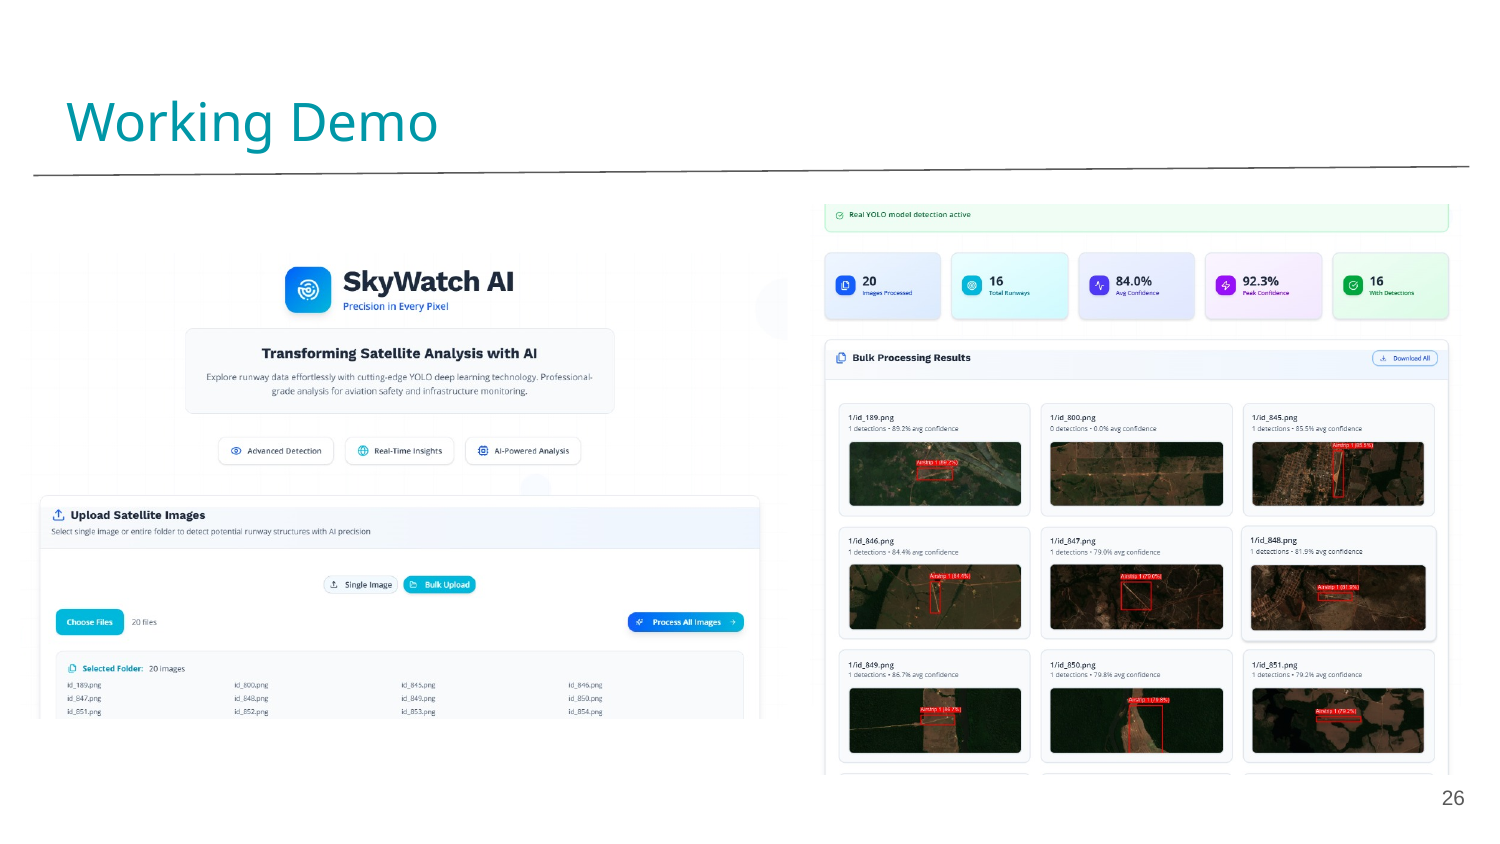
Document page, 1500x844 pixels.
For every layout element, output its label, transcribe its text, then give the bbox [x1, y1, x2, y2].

picture [20, 253, 788, 719]
slide_number ‹#› [1389, 764, 1480, 830]
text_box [33, 166, 1470, 176]
title Working Demo [51, 72, 1449, 165]
picture [809, 204, 1463, 775]
